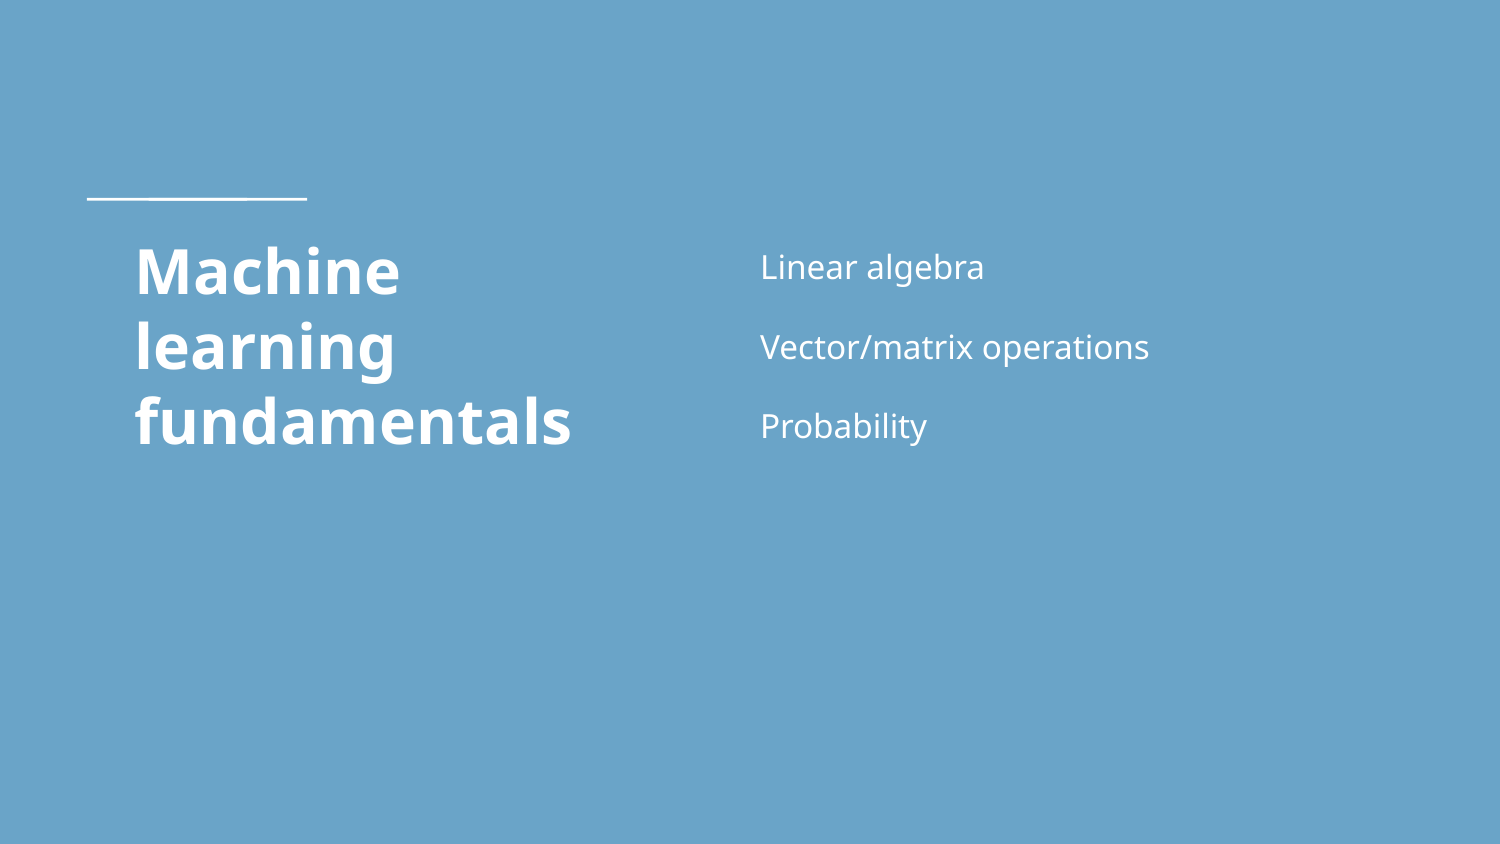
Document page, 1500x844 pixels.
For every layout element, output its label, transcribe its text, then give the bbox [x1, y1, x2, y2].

title Machine learning fundamentals [119, 216, 589, 466]
subtitle Linear algebra Vector/matrix operations Probability [745, 225, 1415, 760]
